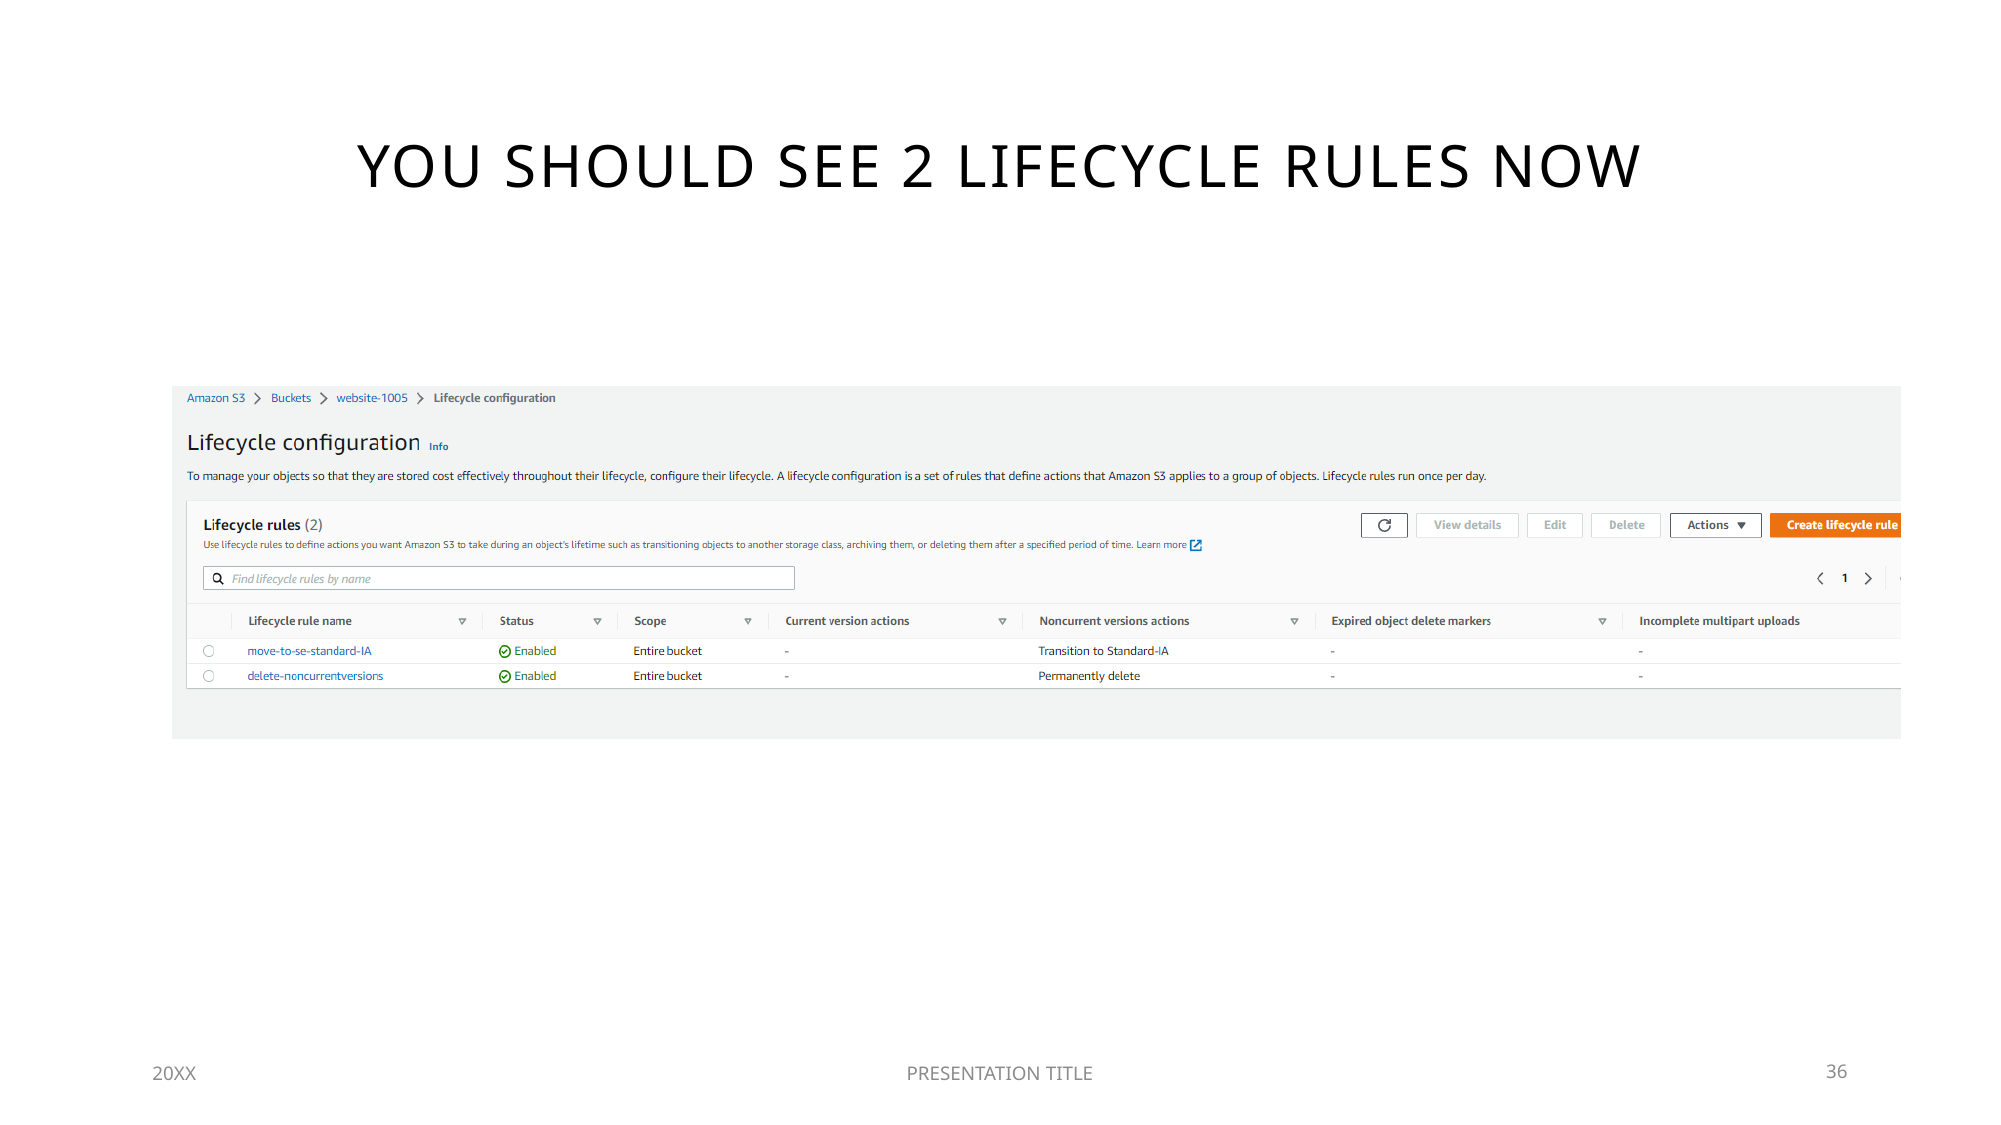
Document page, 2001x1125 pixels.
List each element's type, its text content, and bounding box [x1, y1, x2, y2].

picture [172, 386, 1901, 739]
slide_number 36 [1412, 1042, 1863, 1103]
title You should see 2 lifecycle rules now [137, 59, 1863, 278]
footer PRESENTATION TITLE [662, 1042, 1338, 1103]
slide_number 20XX [137, 1042, 588, 1103]
